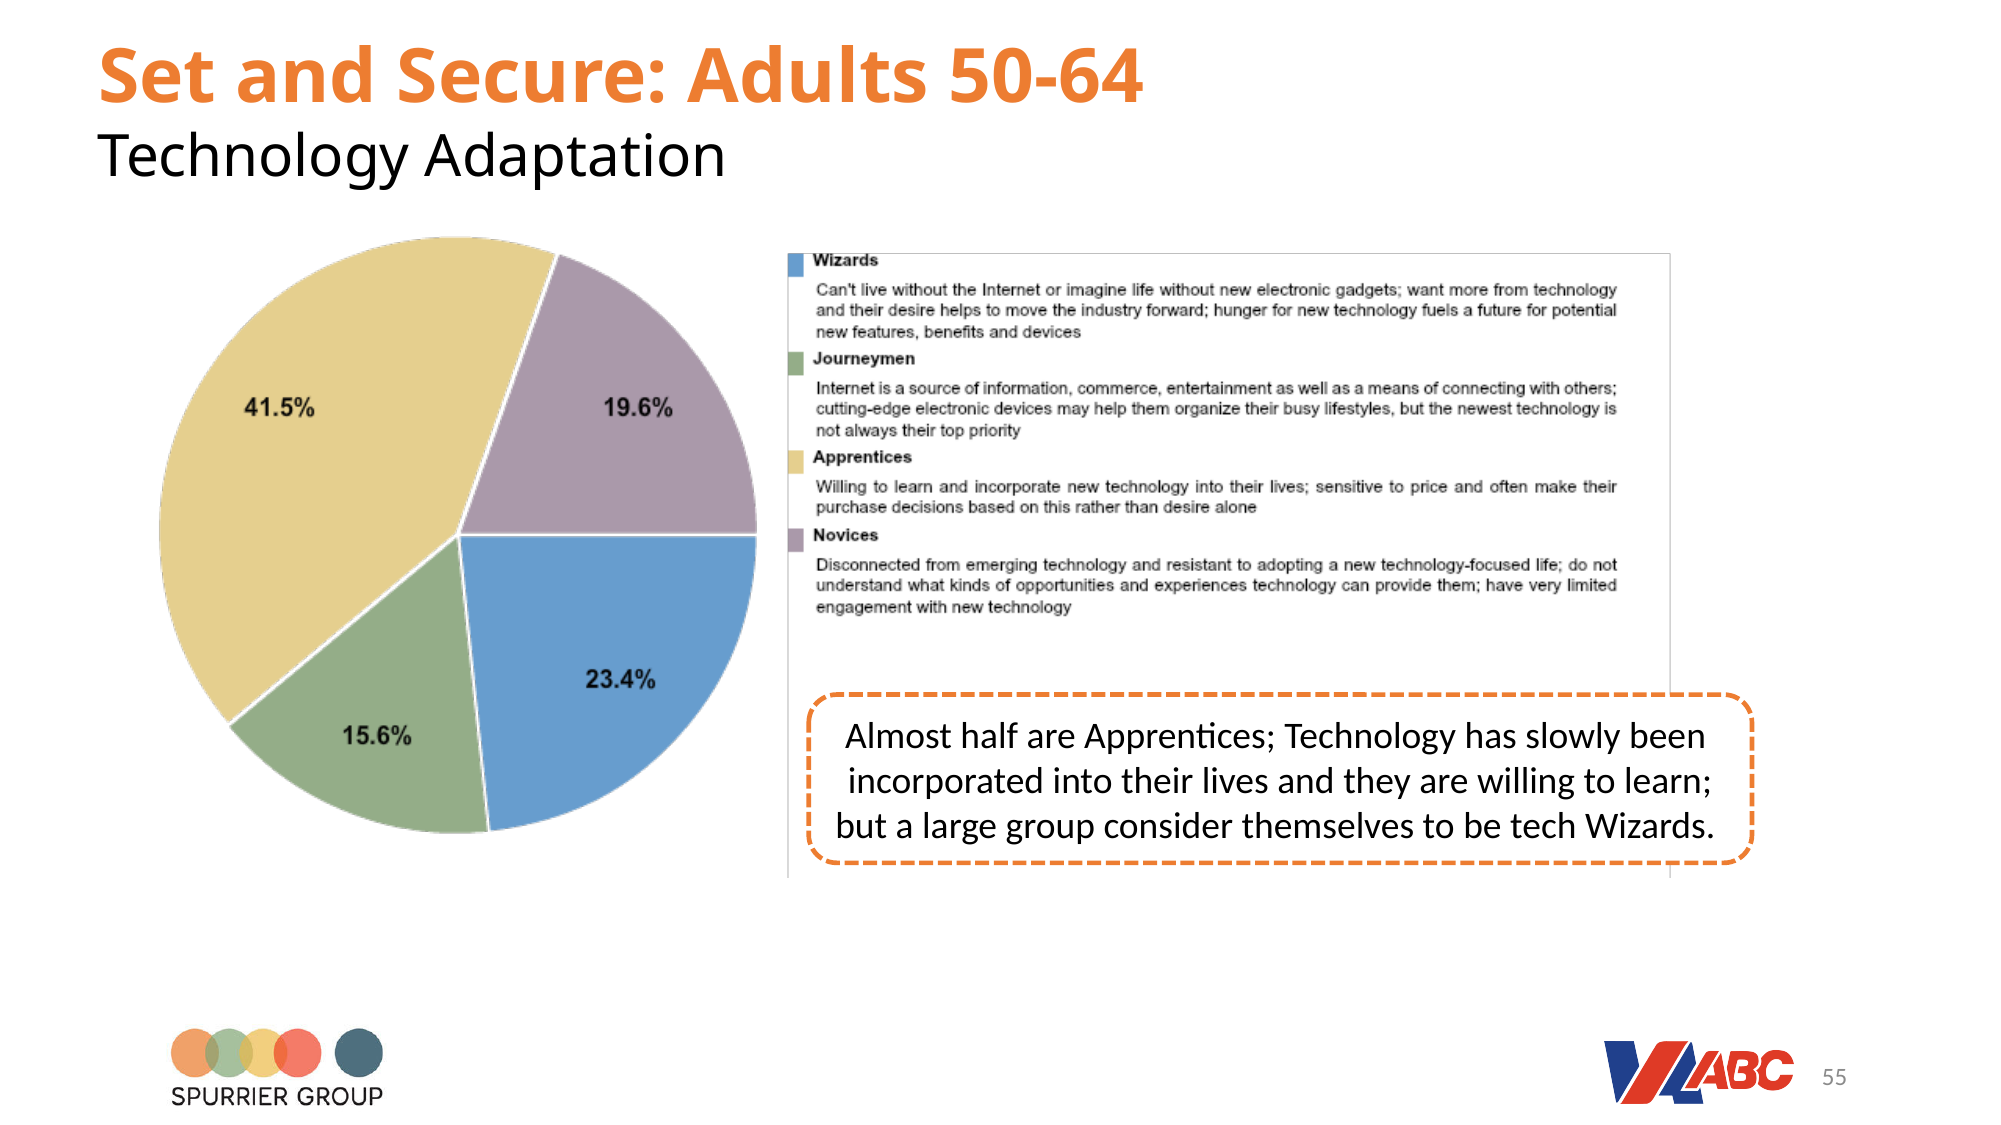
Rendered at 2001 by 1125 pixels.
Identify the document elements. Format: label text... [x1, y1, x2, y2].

text_box Almost half are Apprentices; Technology has slowly been incorporated into their lives and they are willing to learn; but a large group consider themselves to be tech Wizards. [1685, 693, 1754, 864]
picture [1604, 1041, 1794, 1045]
slide_number 55 [1412, 1045, 1863, 1106]
picture [122, 227, 1686, 878]
text_box Technology Adaptation [83, 127, 1809, 337]
text_box Set and Secure: Adults 50-64 [83, 20, 1809, 127]
picture [166, 1024, 396, 1116]
